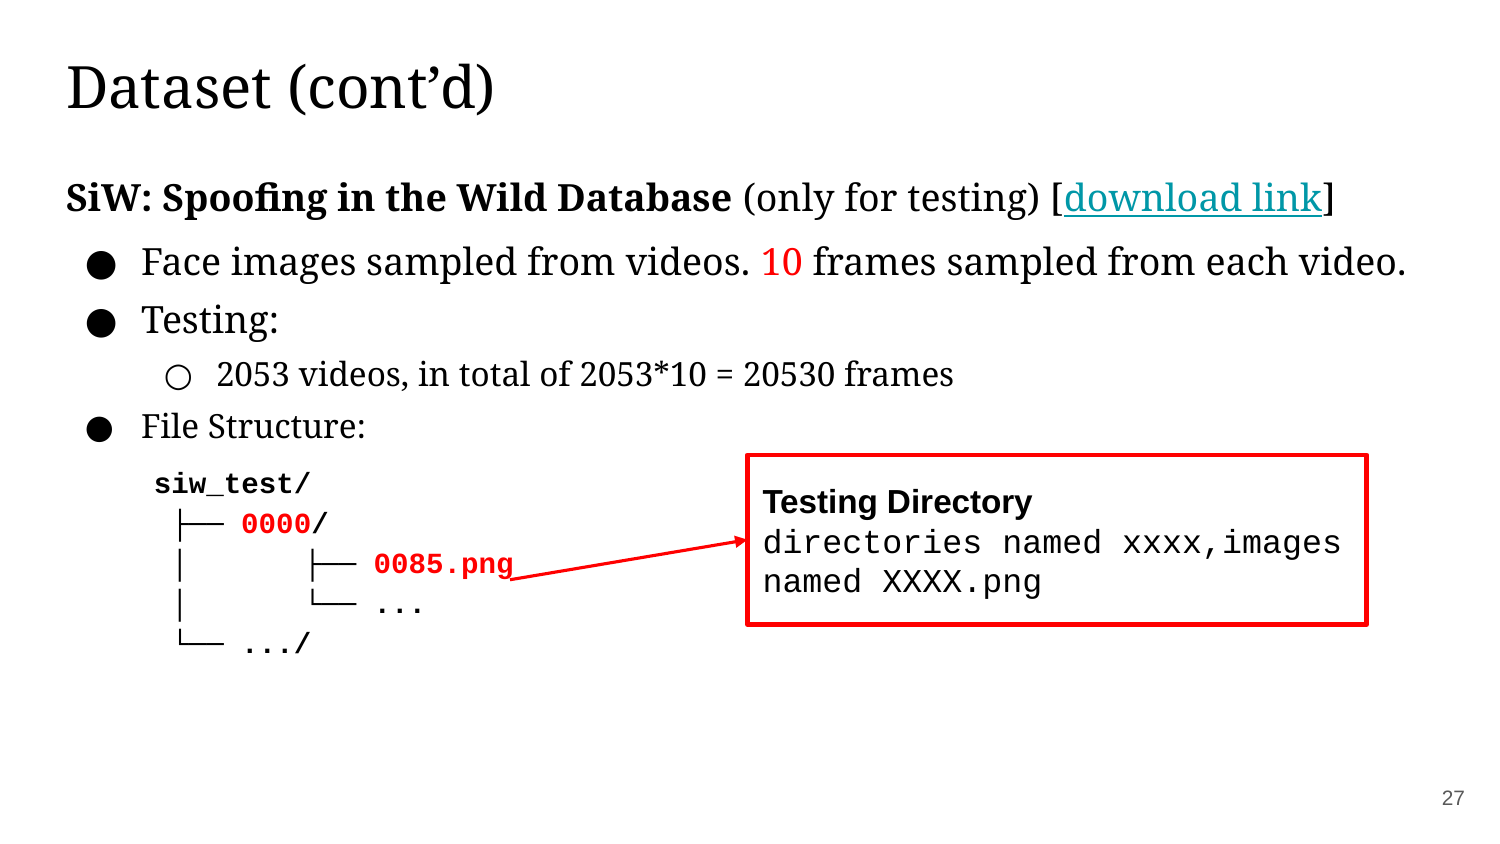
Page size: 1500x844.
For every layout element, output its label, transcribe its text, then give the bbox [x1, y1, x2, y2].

text_box Testing Directory directories named xxxx,images named XXXX.png [747, 454, 1367, 625]
title Dataset (cont’d) [51, 35, 1449, 130]
slide_number ‹#› [1389, 764, 1480, 830]
list siw_test/ ├── 0000/ │ ├── 0085.png │ └── ... └── .../ [138, 443, 553, 675]
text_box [509, 539, 748, 580]
list SiW: Spoofing in the Wild Database (only for testing) [download link] Face images sampled from videos. 10 frames sampled from each video. Testing: 2053 videos, in total of 2053*10 = 20530 frames File Structure: [51, 151, 1478, 441]
